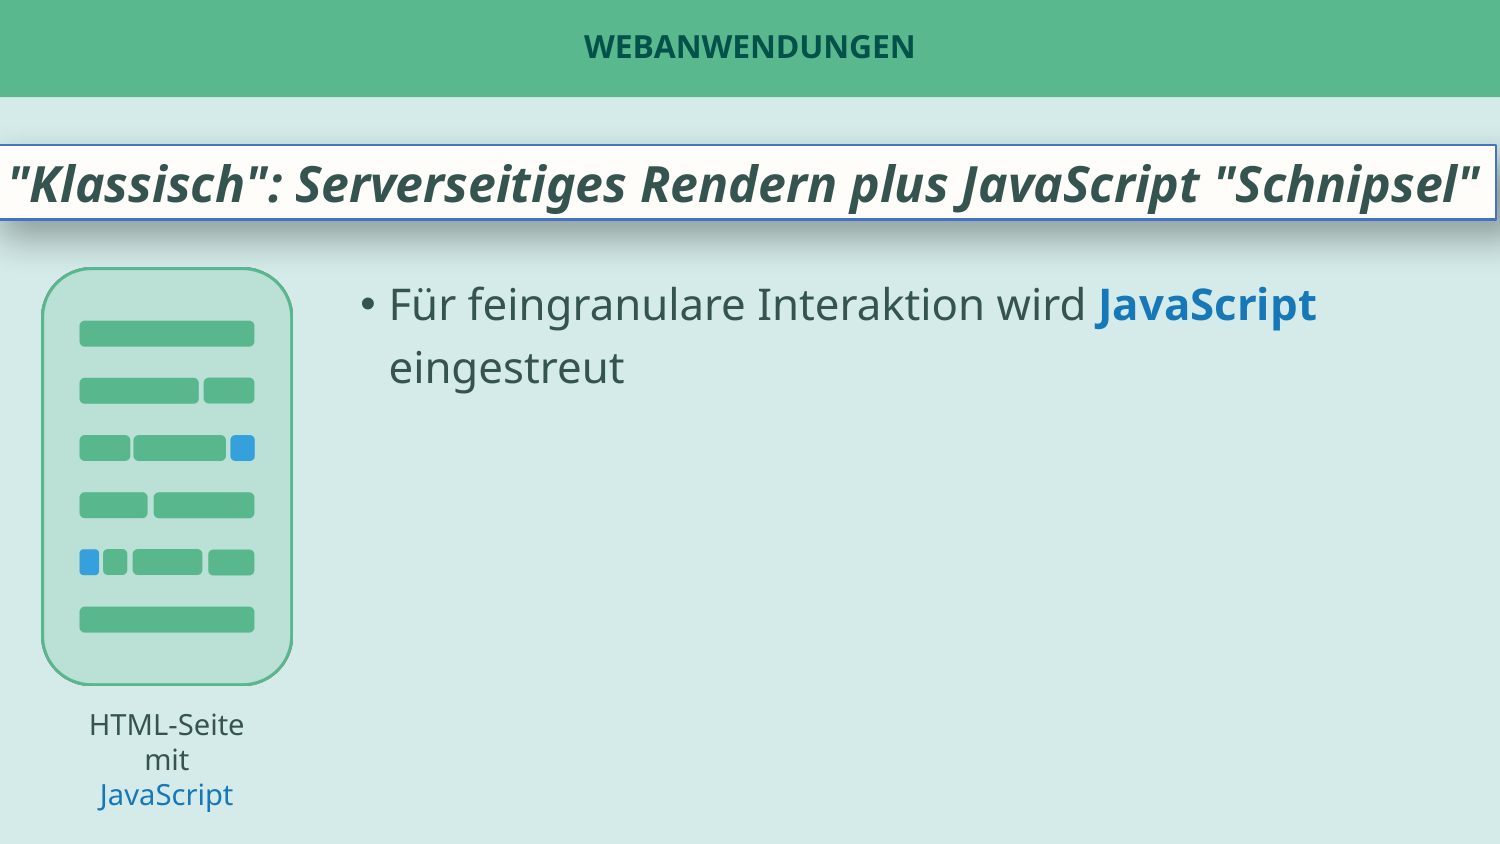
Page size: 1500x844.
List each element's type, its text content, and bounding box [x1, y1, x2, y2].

text_box HTML-Seite mit JavaScript [41, 698, 293, 819]
text_box "Klassisch": Serverseitiges Rendern plus JavaScript "Schnipsel" [0, 144, 1497, 220]
picture [41, 267, 293, 686]
text_box Für feingranulare Interaktion wird JavaScript eingestreut [345, 260, 1482, 643]
title Webanwendungen [0, 0, 1500, 98]
